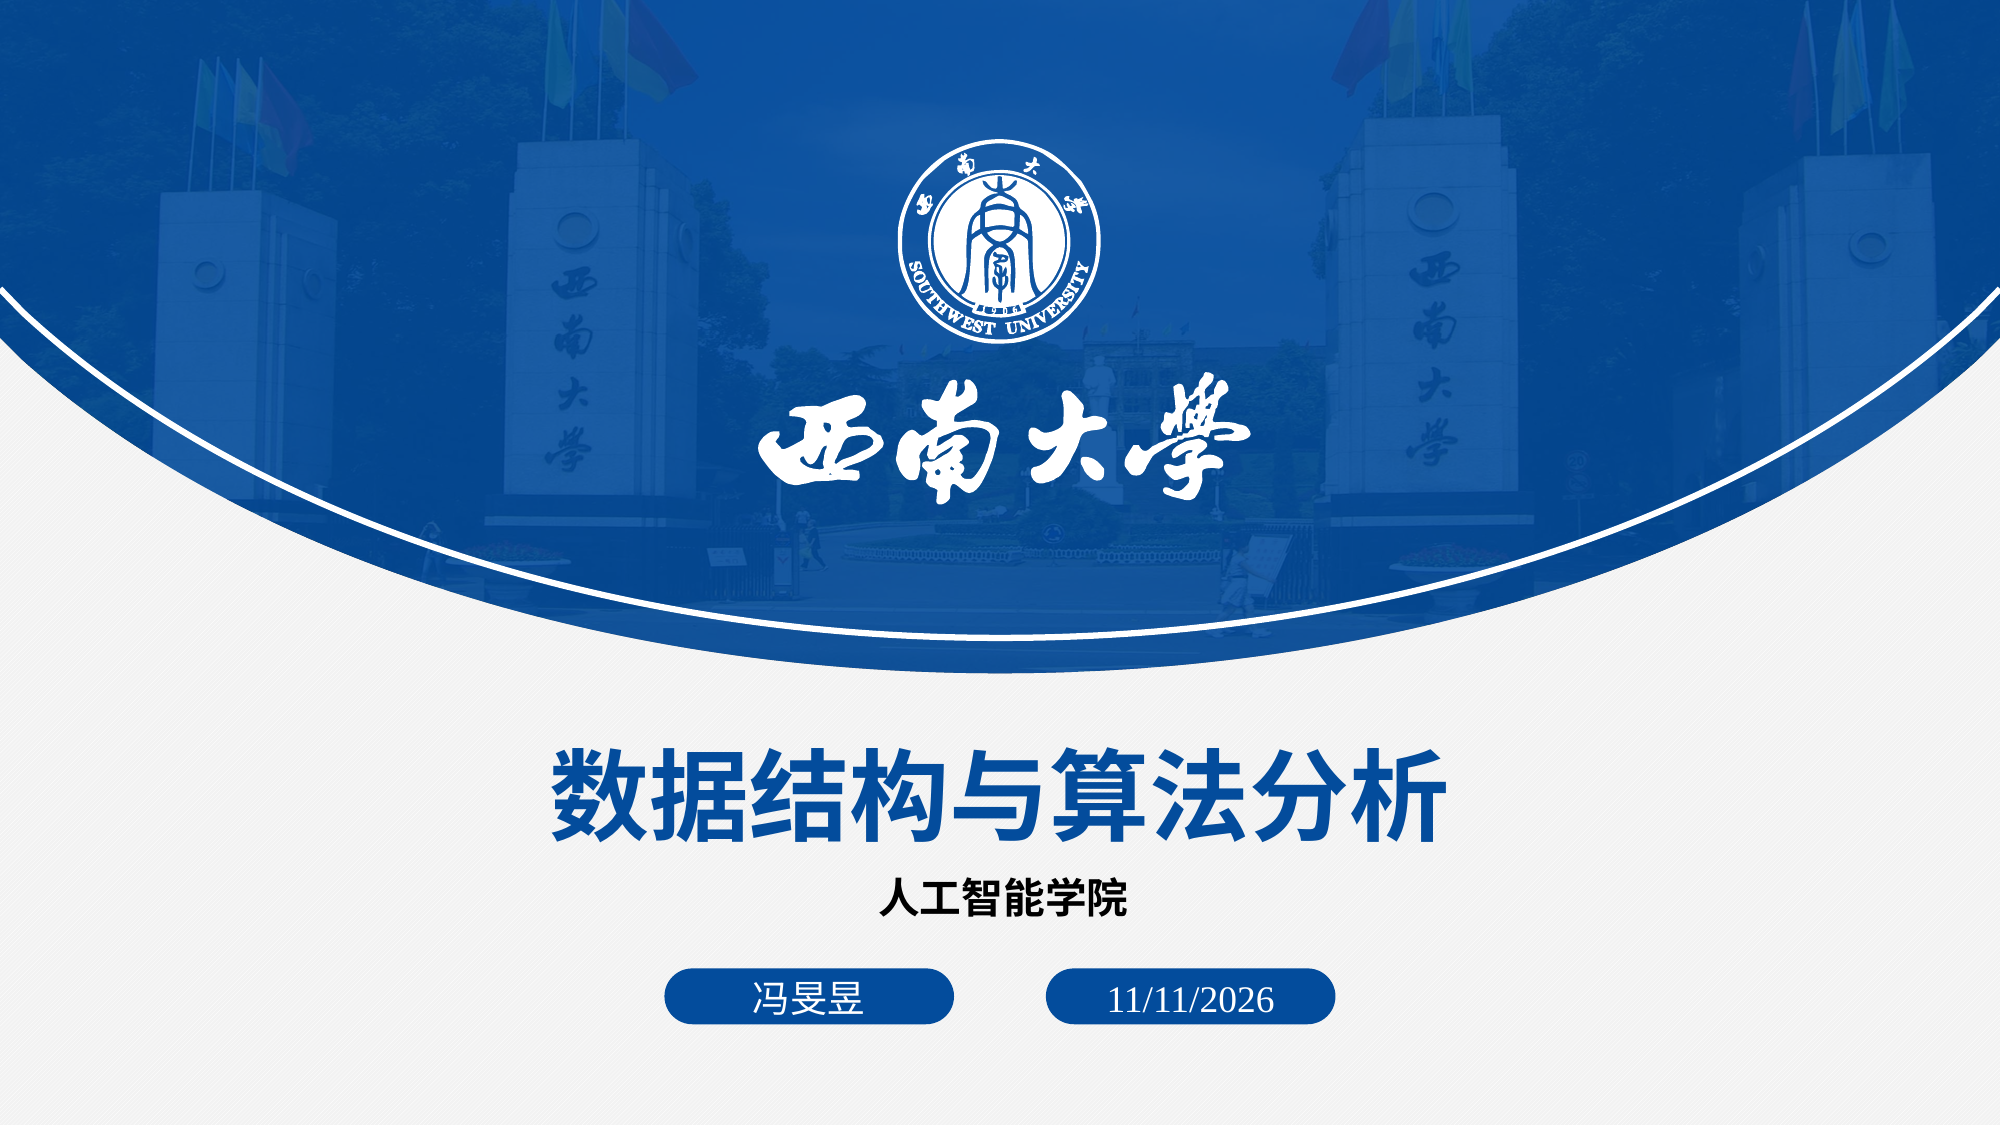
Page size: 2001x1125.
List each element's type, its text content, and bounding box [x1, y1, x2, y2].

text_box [754, 371, 1251, 507]
text_box [0, 292, 2000, 675]
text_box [897, 139, 1105, 344]
text_box [0, 288, 2000, 639]
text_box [664, 968, 1336, 1025]
text_box 数据结构与算法分析 [339, 726, 1660, 861]
text_box [0, 0, 2000, 288]
text_box 人工智能学院 [444, 870, 1562, 909]
